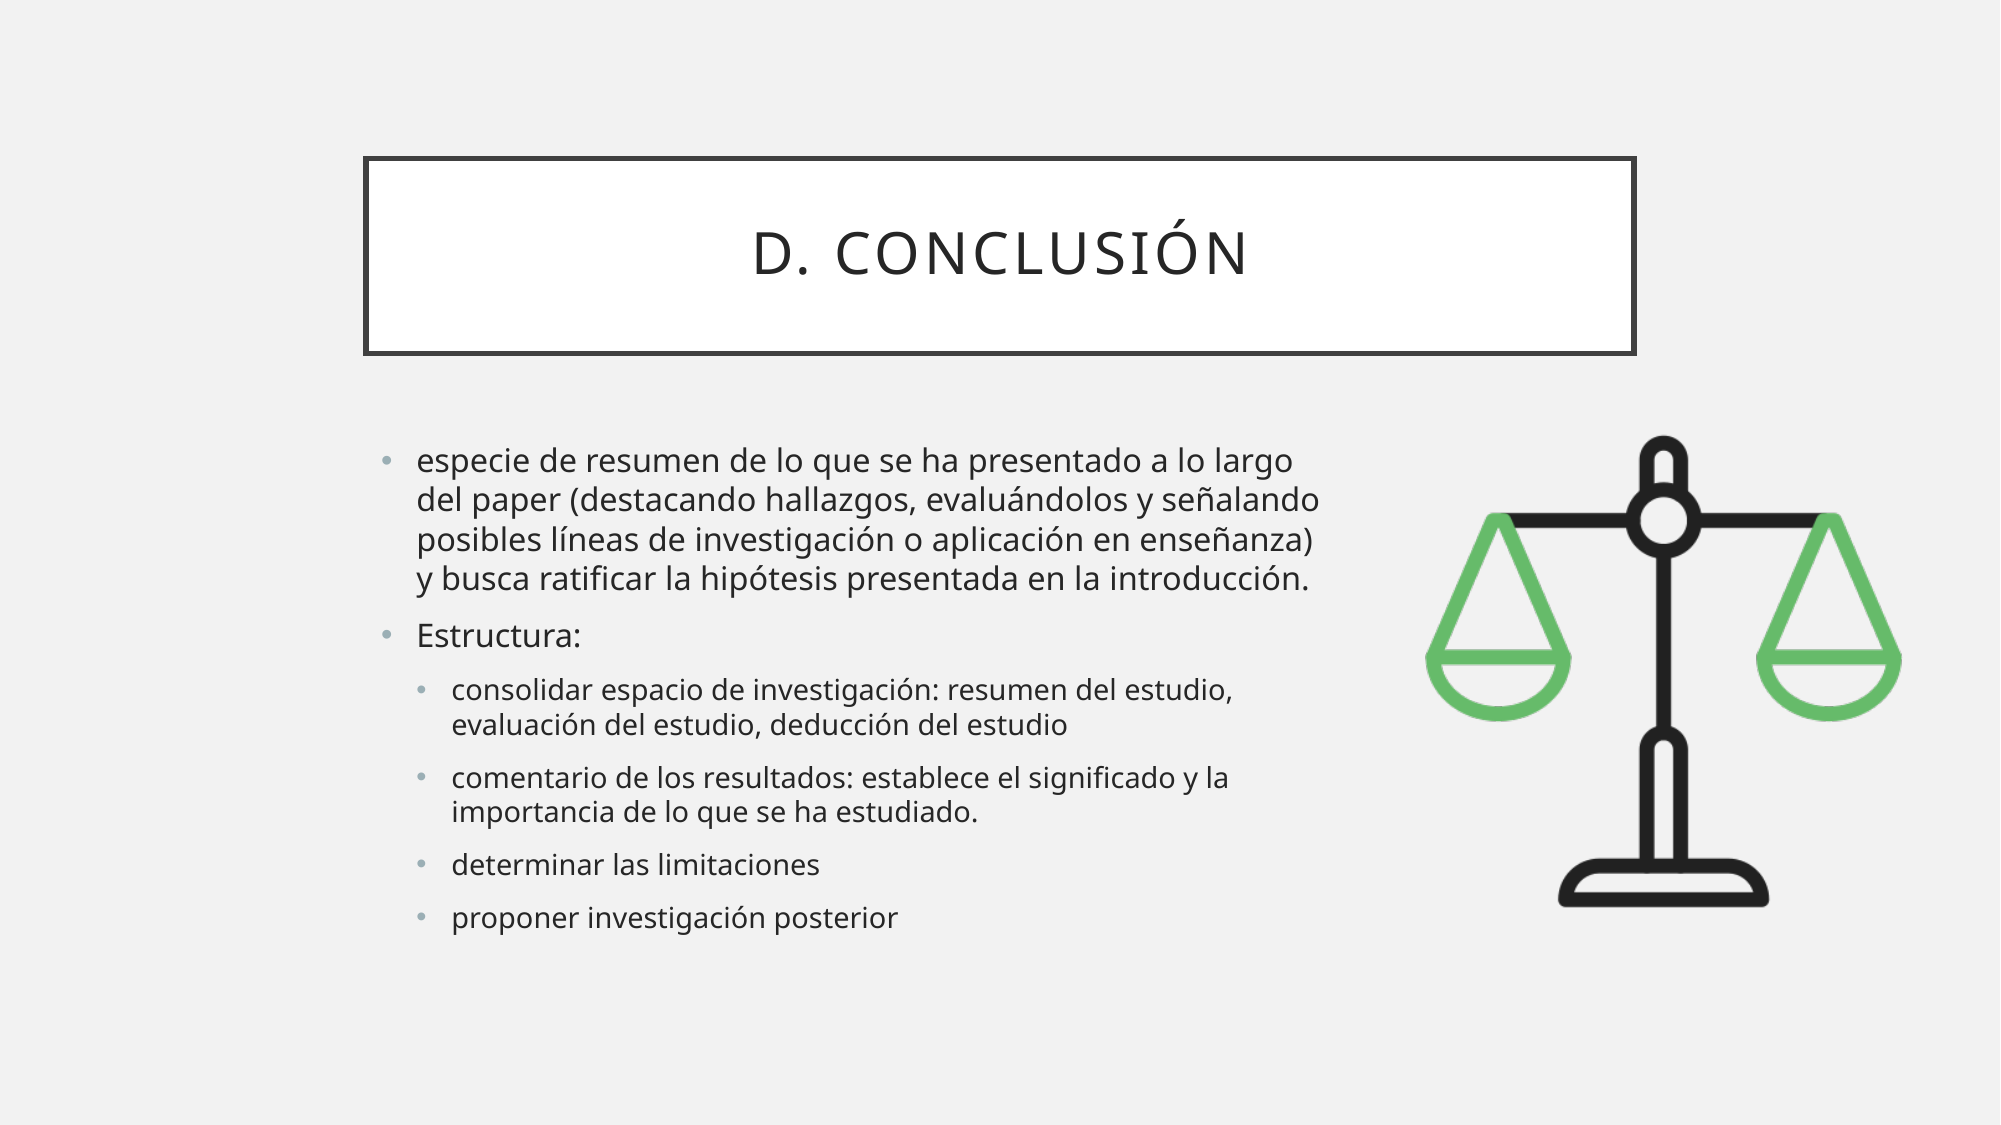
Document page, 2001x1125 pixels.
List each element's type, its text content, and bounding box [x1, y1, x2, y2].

picture [1346, 353, 1981, 988]
title D. cONCLUSIÓN [363, 156, 1637, 356]
list especie de resumen de lo que se ha presentado a lo largo del paper (destacando hallazgos, evaluándolos y señalando posibles líneas de investigación o aplicación en enseñanza) y busca ratificar la hipótesis presentada en la introducción. Estructura: consolidar espacio de investigación: resumen del estudio, evaluación del estudio, deducción del estudio comentario de los resultados: establece el significado y la importancia de lo que se ha estudiado. determinar las limitaciones proponer investigación posterior [366, 432, 1339, 983]
